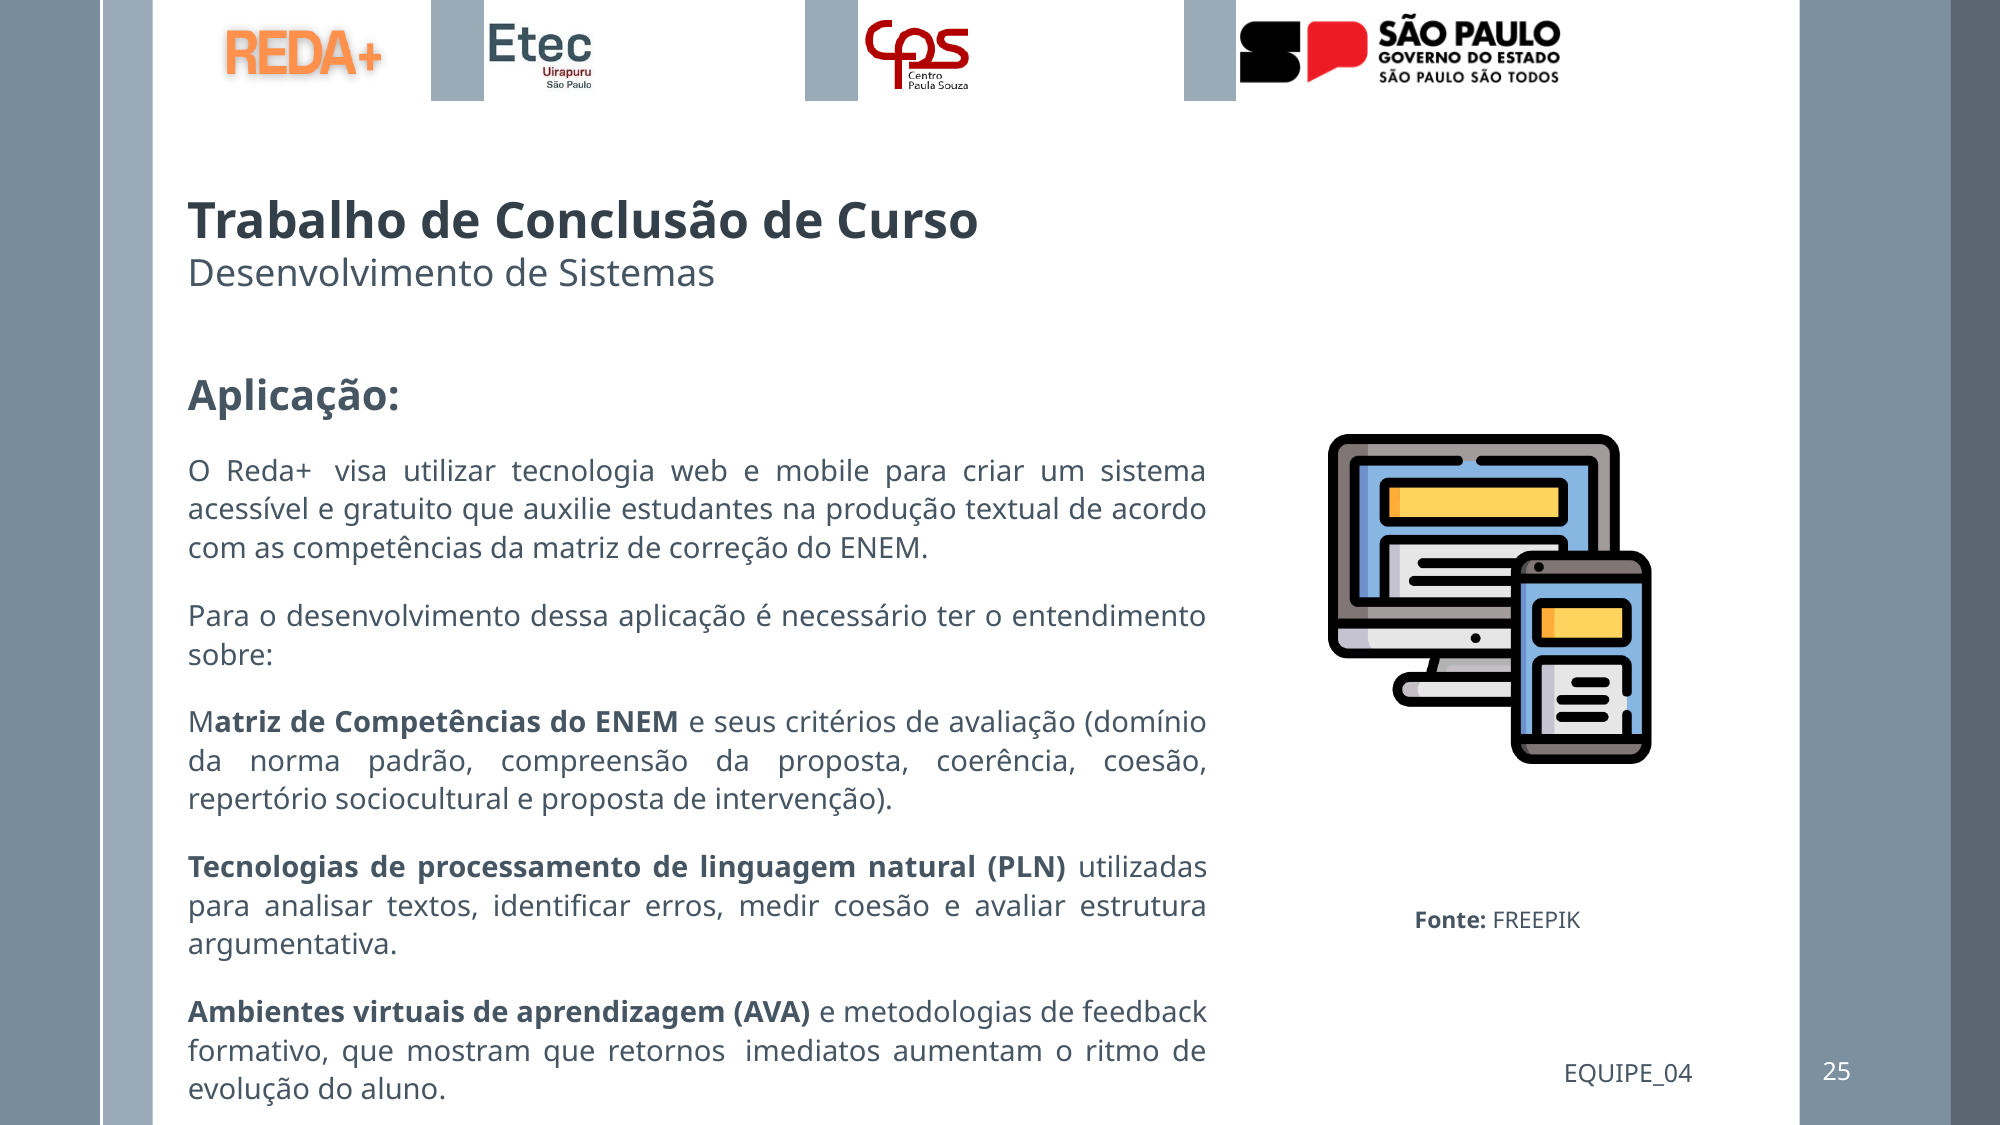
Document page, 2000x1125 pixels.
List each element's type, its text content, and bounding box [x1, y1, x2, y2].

text_box Fonte: FREEPIK [1339, 898, 1656, 941]
text_box Equipe_04 [1464, 1042, 1792, 1103]
text_box Trabalho de Conclusão de Curso [172, 137, 1223, 258]
picture [206, 6, 397, 102]
picture [1324, 434, 1655, 765]
slide_number 25 [1792, 1042, 1867, 1103]
text_box Aplicação: O Reda+ visa utilizar tecnologia web e mobile para criar um sistema acessível e gratuito que auxilie estudantes na produção textual de acordo com as competências da matriz de correção do ENEM. Para o desenvolvimento dessa aplicação é necessário ter o entendimento sobre: Matriz de Competências do ENEM e seus critérios de avaliação (domínio da norma padrão, compreensão da proposta, coerência, coesão, repertório sociocultural e proposta de intervenção). Tecnologias de processamento de linguagem natural (PLN) utilizadas para analisar textos, identificar erros, medir coesão e avaliar estrutura argumentativa. Ambientes virtuais de aprendizagem (AVA) e metodologias de feedback formativo, que mostram que retornos imediatos aumentam o ritmo de evolução do aluno. [172, 367, 1223, 1125]
text_box Desenvolvimento de Sistemas [172, 246, 824, 345]
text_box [431, 0, 1566, 102]
